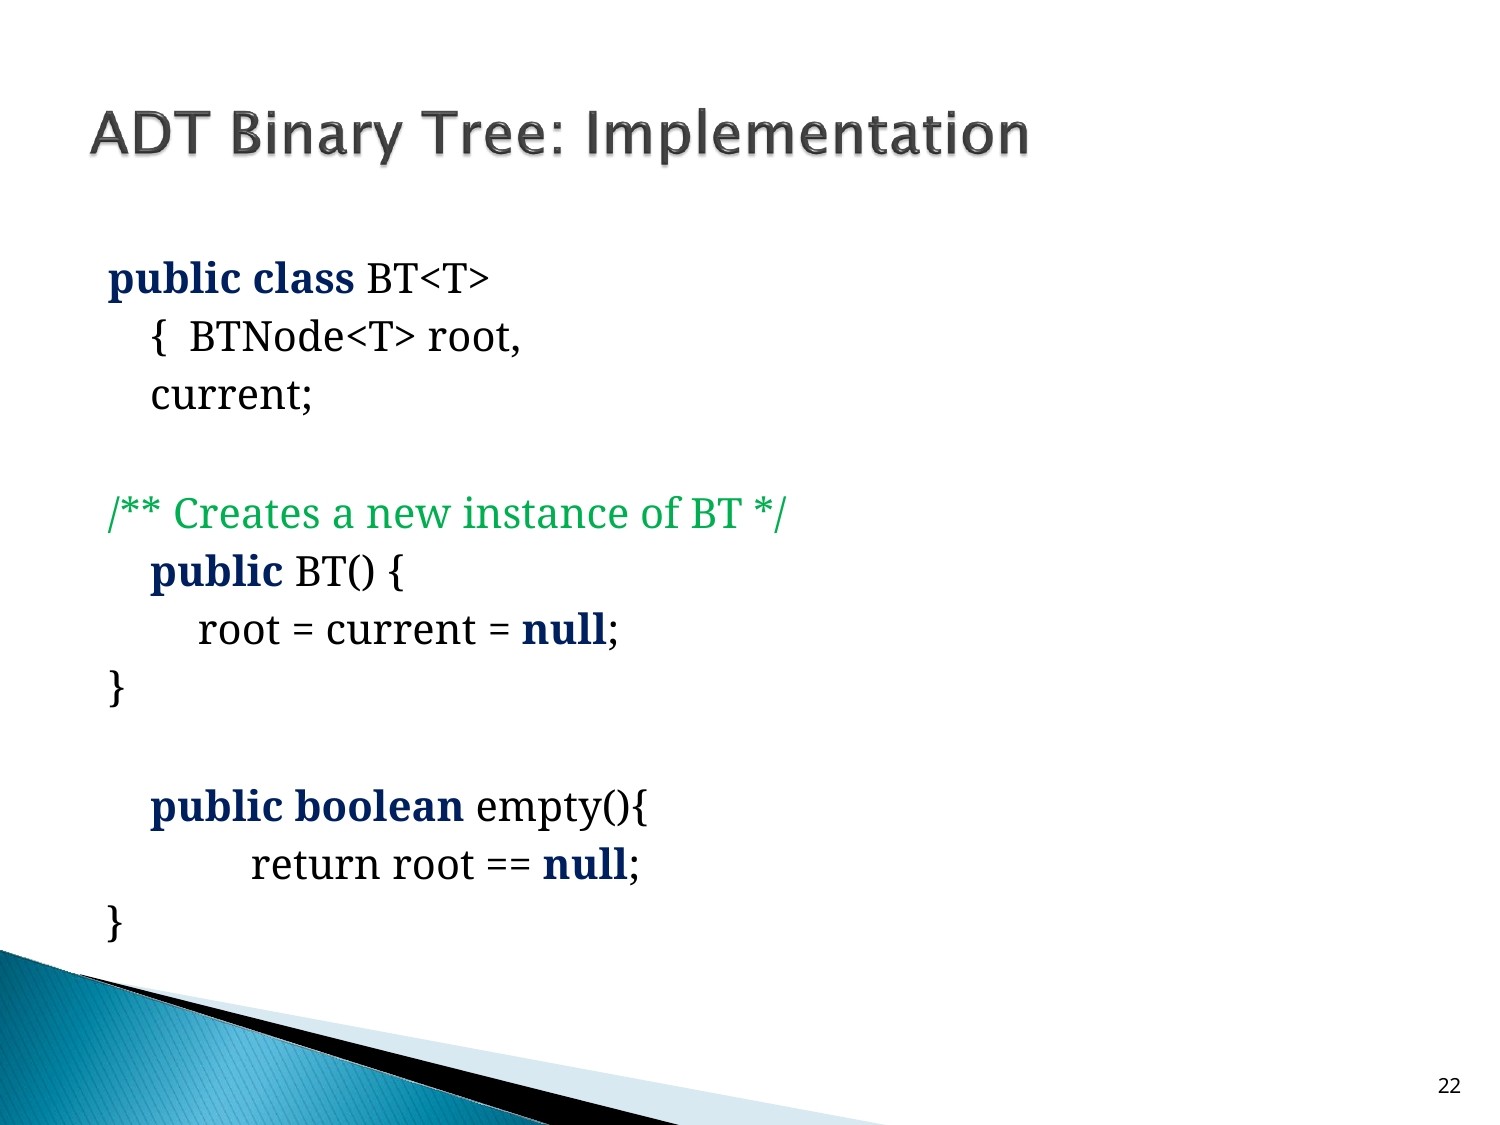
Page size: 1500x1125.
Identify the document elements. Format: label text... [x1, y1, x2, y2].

text_box public class BT<T> { BTNode<T> root, current; /** Creates a new instance of BT */ public BT() { root = current = null; } public boolean empty(){ return root == null; } [105, 243, 882, 947]
picture [0, 948, 558, 1125]
text_box [49, 83, 1089, 180]
slide_number 10 [1435, 1054, 1469, 1125]
